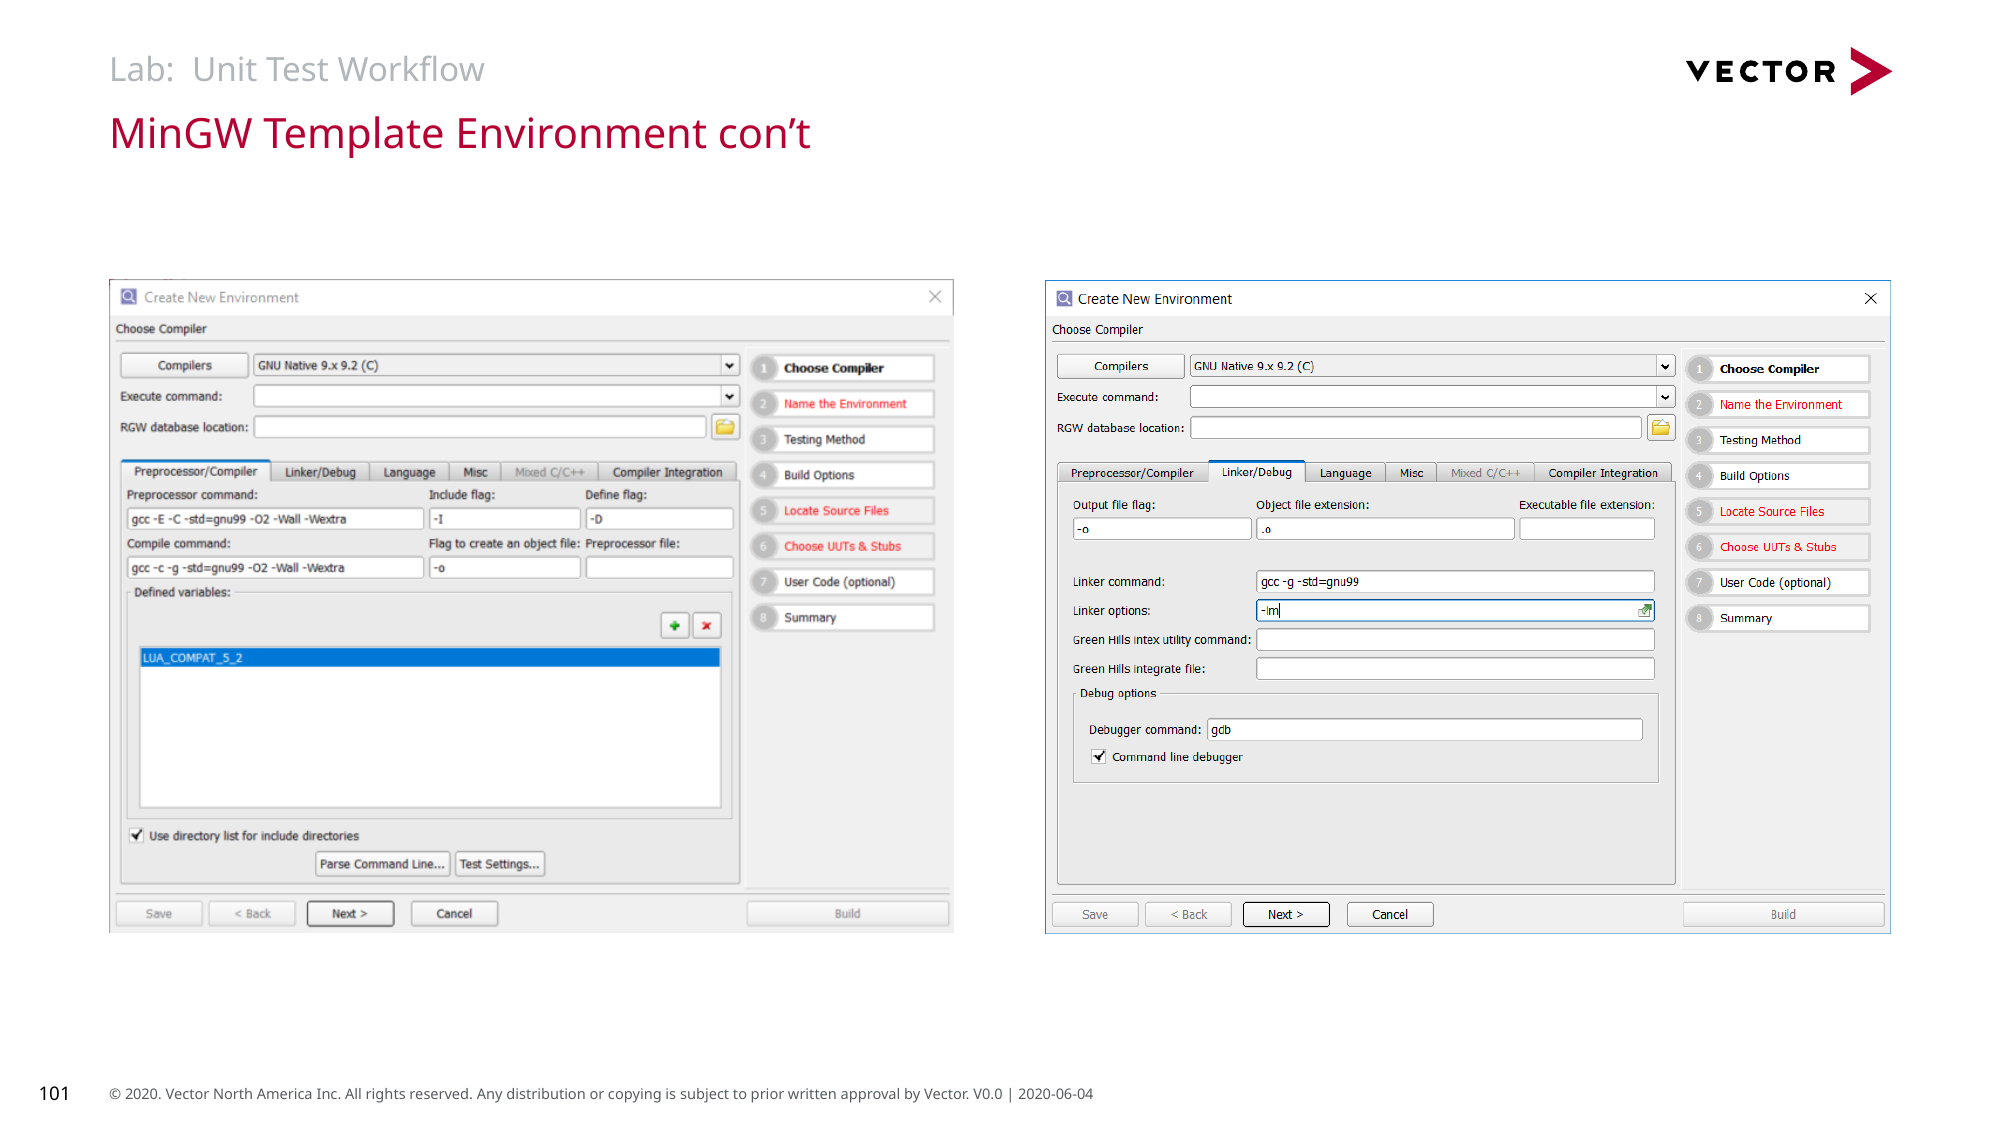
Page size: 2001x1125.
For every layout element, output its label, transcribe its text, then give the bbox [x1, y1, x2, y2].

list MinGW Template Environment con’t [109, 103, 1577, 157]
picture [1045, 280, 1891, 934]
title Lab: Unit Test Workflow [109, 41, 1577, 89]
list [109, 279, 955, 933]
